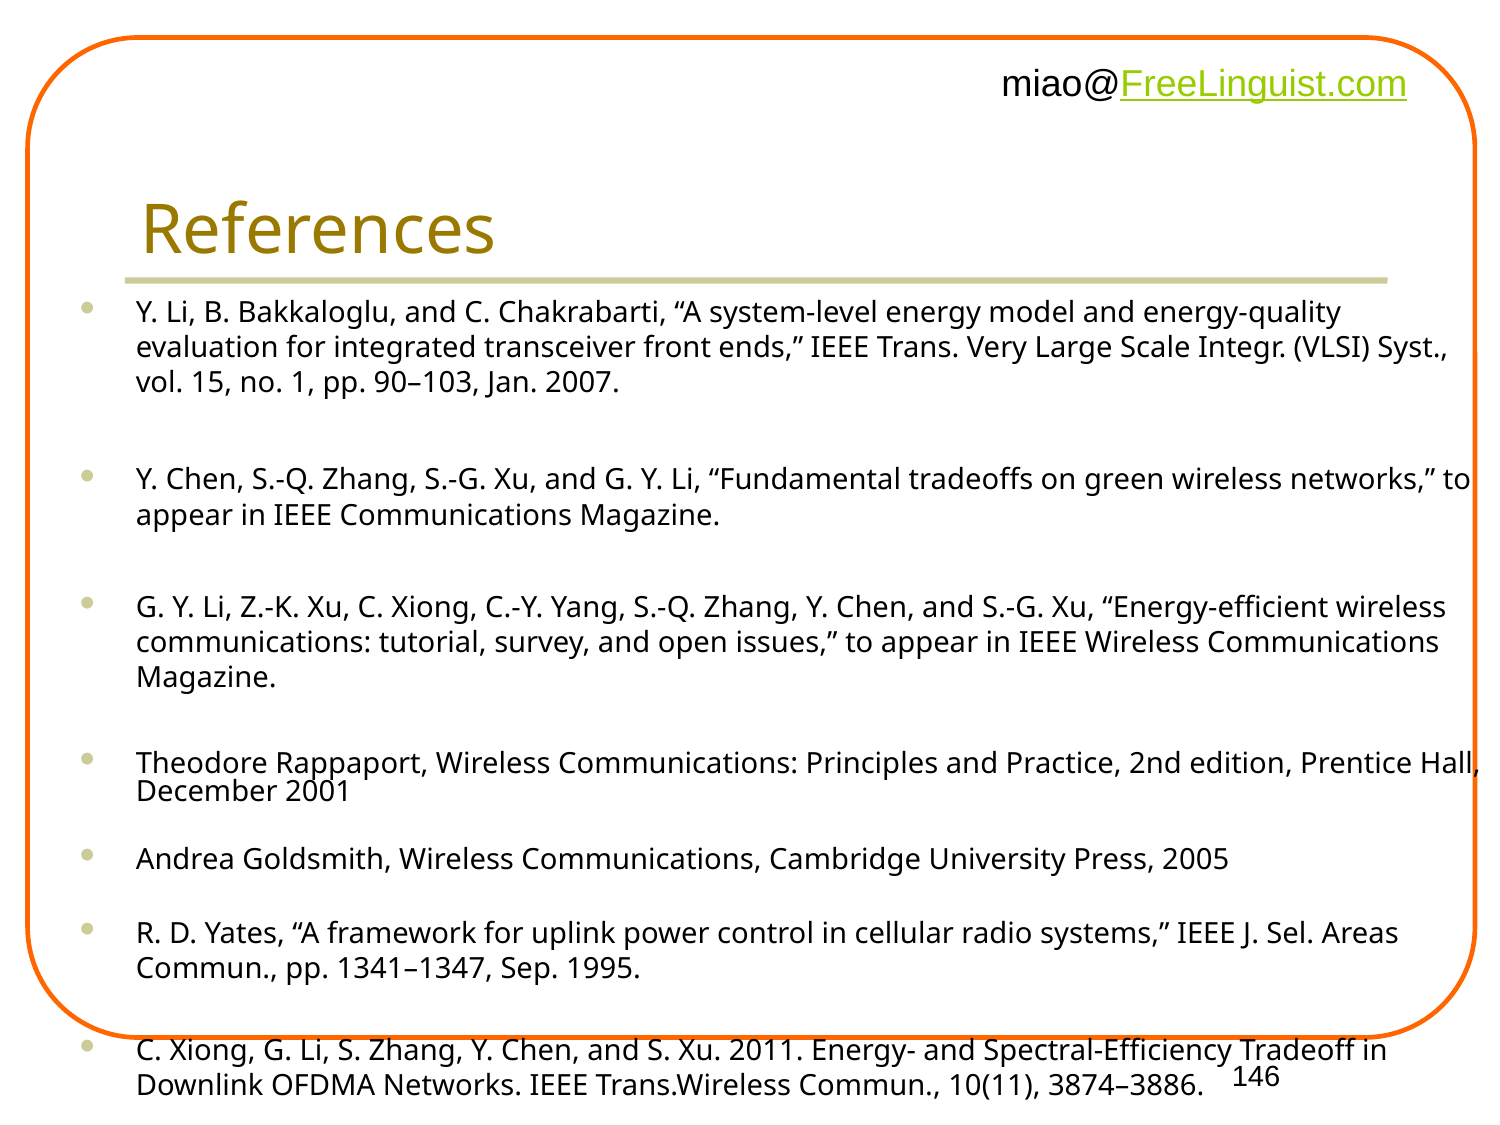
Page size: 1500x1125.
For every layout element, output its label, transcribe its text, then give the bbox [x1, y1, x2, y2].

title References [125, 87, 1388, 275]
slide_number 146 [1124, 1049, 1388, 1125]
list Y. Li, B. Bakkaloglu, and C. Chakrabarti, “A system-level energy model and energy-quality evaluation for integrated transceiver front ends,” IEEE Trans. Very Large Scale Integr. (VLSI) Syst., vol. 15, no. 1, pp. 90–103, Jan. 2007. Y. Chen, S.-Q. Zhang, S.-G. Xu, and G. Y. Li, “Fundamental tradeoffs on green wireless networks,” to appear in IEEE Communications Magazine. G. Y. Li, Z.-K. Xu, C. Xiong, C.-Y. Yang, S.-Q. Zhang, Y. Chen, and S.-G. Xu, “Energy-efficient wireless communications: tutorial, survey, and open issues,” to appear in IEEE Wireless Communications Magazine. Theodore Rappaport, Wireless Communications: Principles and Practice, 2nd edition, Prentice Hall, December 2001 Andrea Goldsmith, Wireless Communications, Cambridge University Press, 2005 R. D. Yates, “A framework for uplink power control in cellular radio systems,” IEEE J. Sel. Areas Commun., pp. 1341–1347, Sep. 1995. C. Xiong, G. Li, S. Zhang, Y. Chen, and S. Xu. 2011. Energy- and Spectral-Efficiency Tradeoff in Downlink OFDMA Networks. IEEE Trans.Wireless Commun., 10(11), 3874–3886. [64, 285, 1500, 1042]
